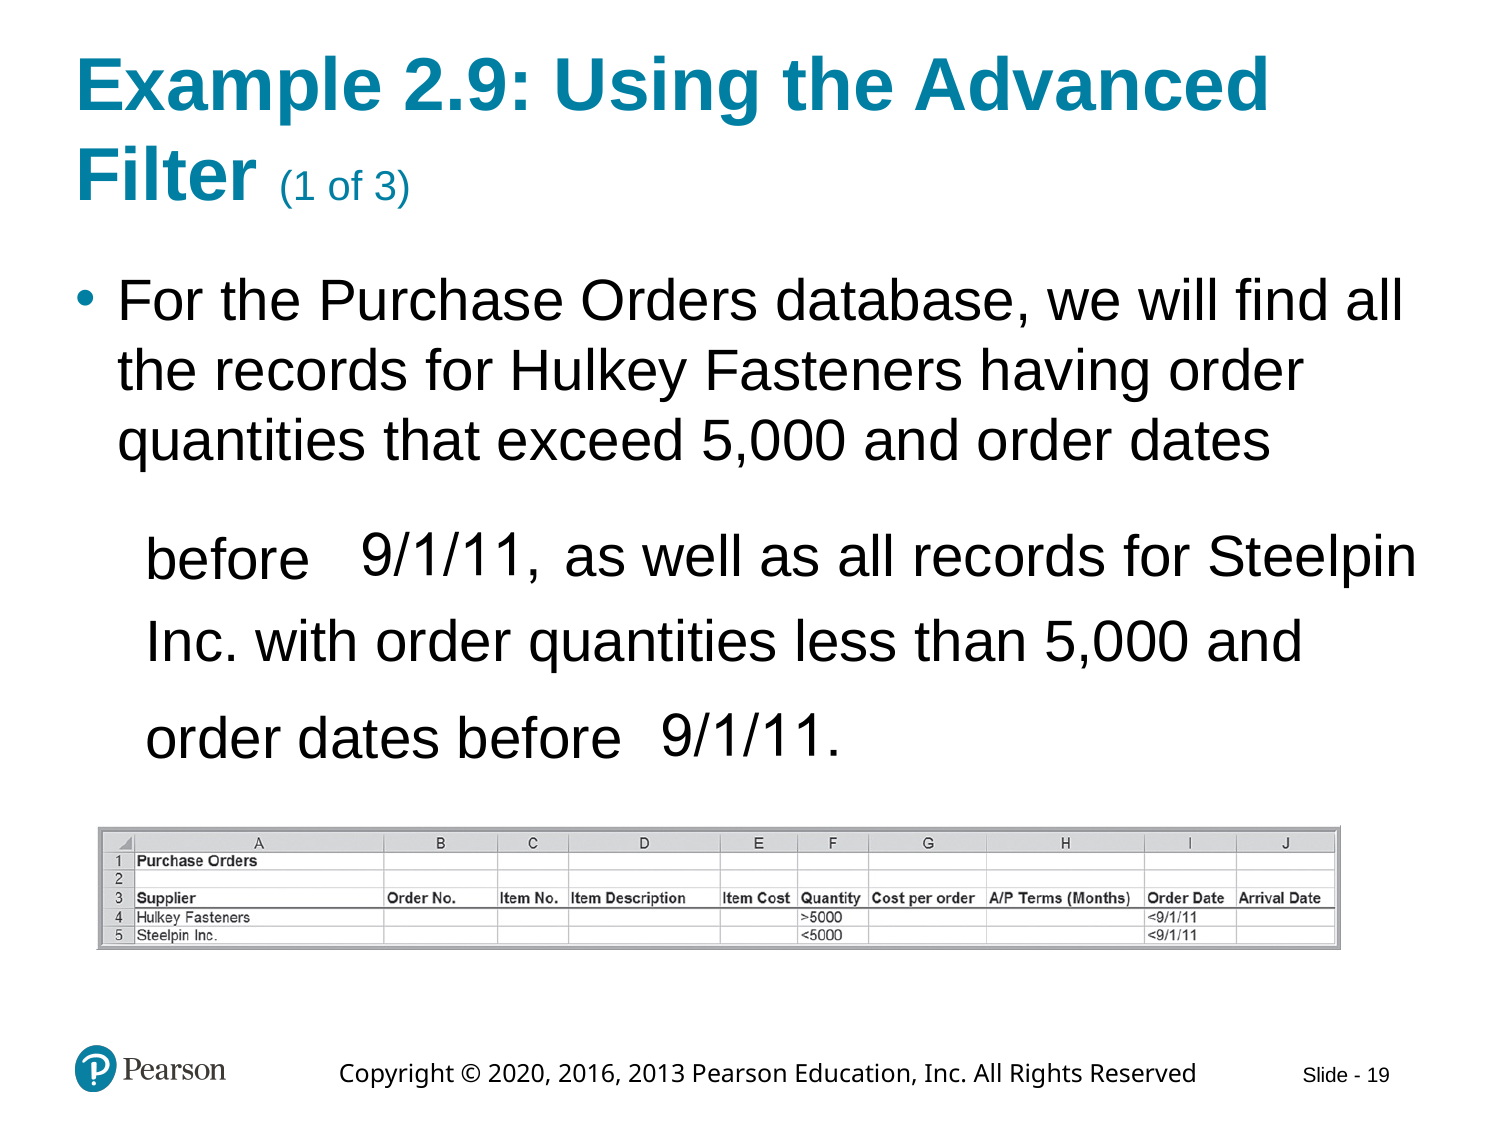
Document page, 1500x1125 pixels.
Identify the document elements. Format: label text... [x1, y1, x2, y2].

list before [145, 520, 327, 586]
list as well as all records for Steelpin [565, 517, 1425, 588]
picture [359, 526, 541, 588]
picture [101, 1045, 226, 1092]
list For the Purchase Orders database, we will find all the records for Hulkey Fasteners having order quantities that exceed 5,000 and order dates [75, 262, 1425, 497]
picture [75, 1078, 86, 1092]
picture [659, 706, 841, 762]
list Inc. with order quantities less than 5,000 and [145, 603, 1341, 676]
picture [83, 1054, 109, 1079]
picture [96, 824, 1341, 950]
list order dates before [145, 699, 630, 765]
title Example 2.9: Using the Advanced Filter (1 of 3) [75, 35, 1425, 216]
picture [75, 1045, 90, 1061]
